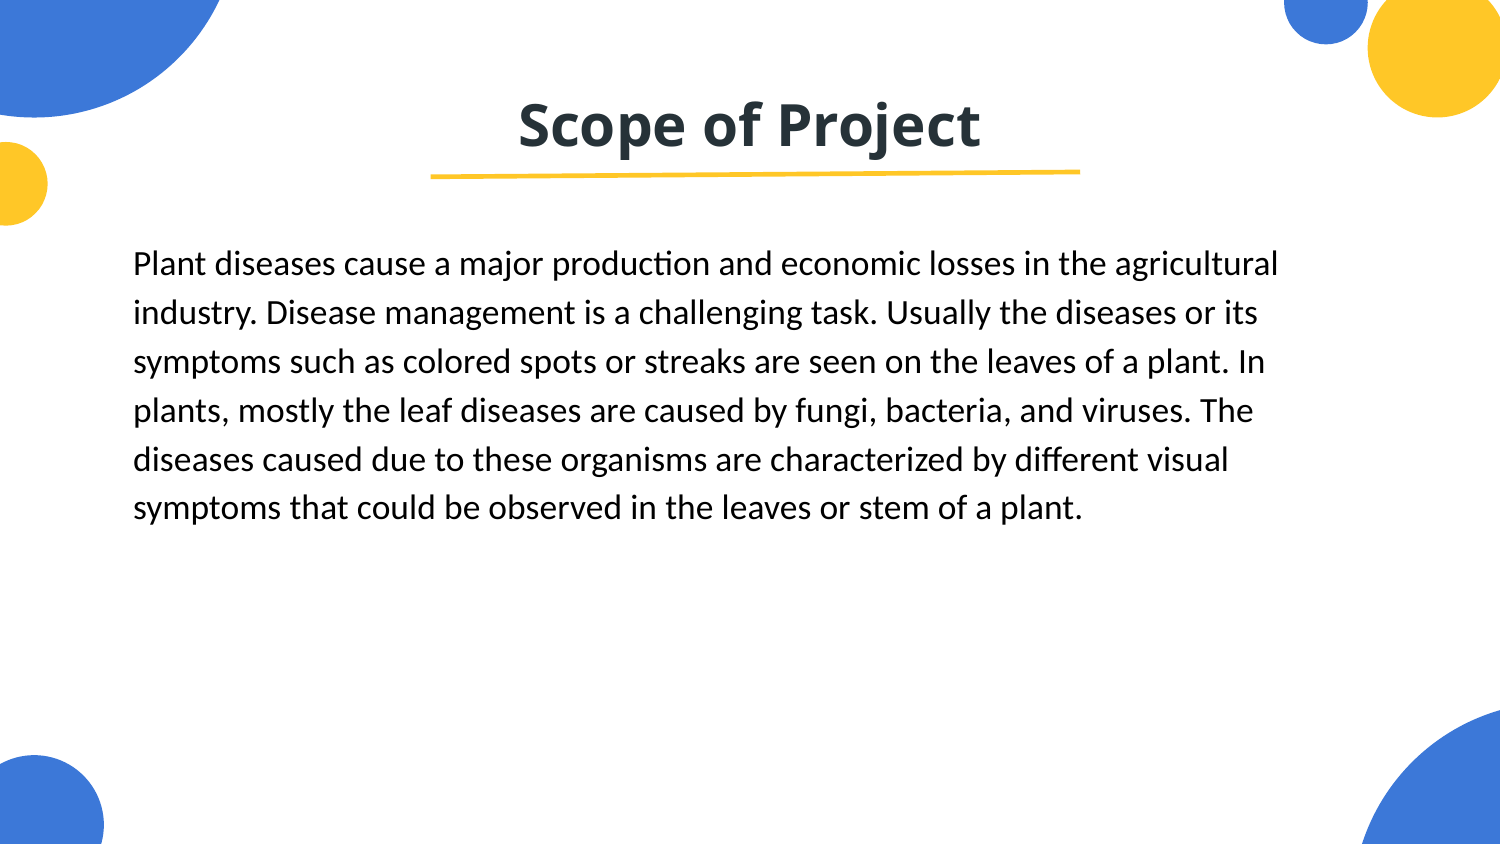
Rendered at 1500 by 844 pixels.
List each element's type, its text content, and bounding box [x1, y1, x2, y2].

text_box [430, 171, 1081, 178]
title Scope of Project [118, 72, 1382, 167]
list Plant diseases cause a major production and economic losses in the agricultural industry. Disease management is a challenging task. Usually the diseases or its symptoms such as colored spots or streaks are seen on the leaves of a plant. In plants, mostly the leaf diseases are caused by fungi, bacteria, and viruses. The diseases caused due to these organisms are characterized by different visual symptoms that could be observed in the leaves or stem of a plant. [118, 218, 1382, 756]
